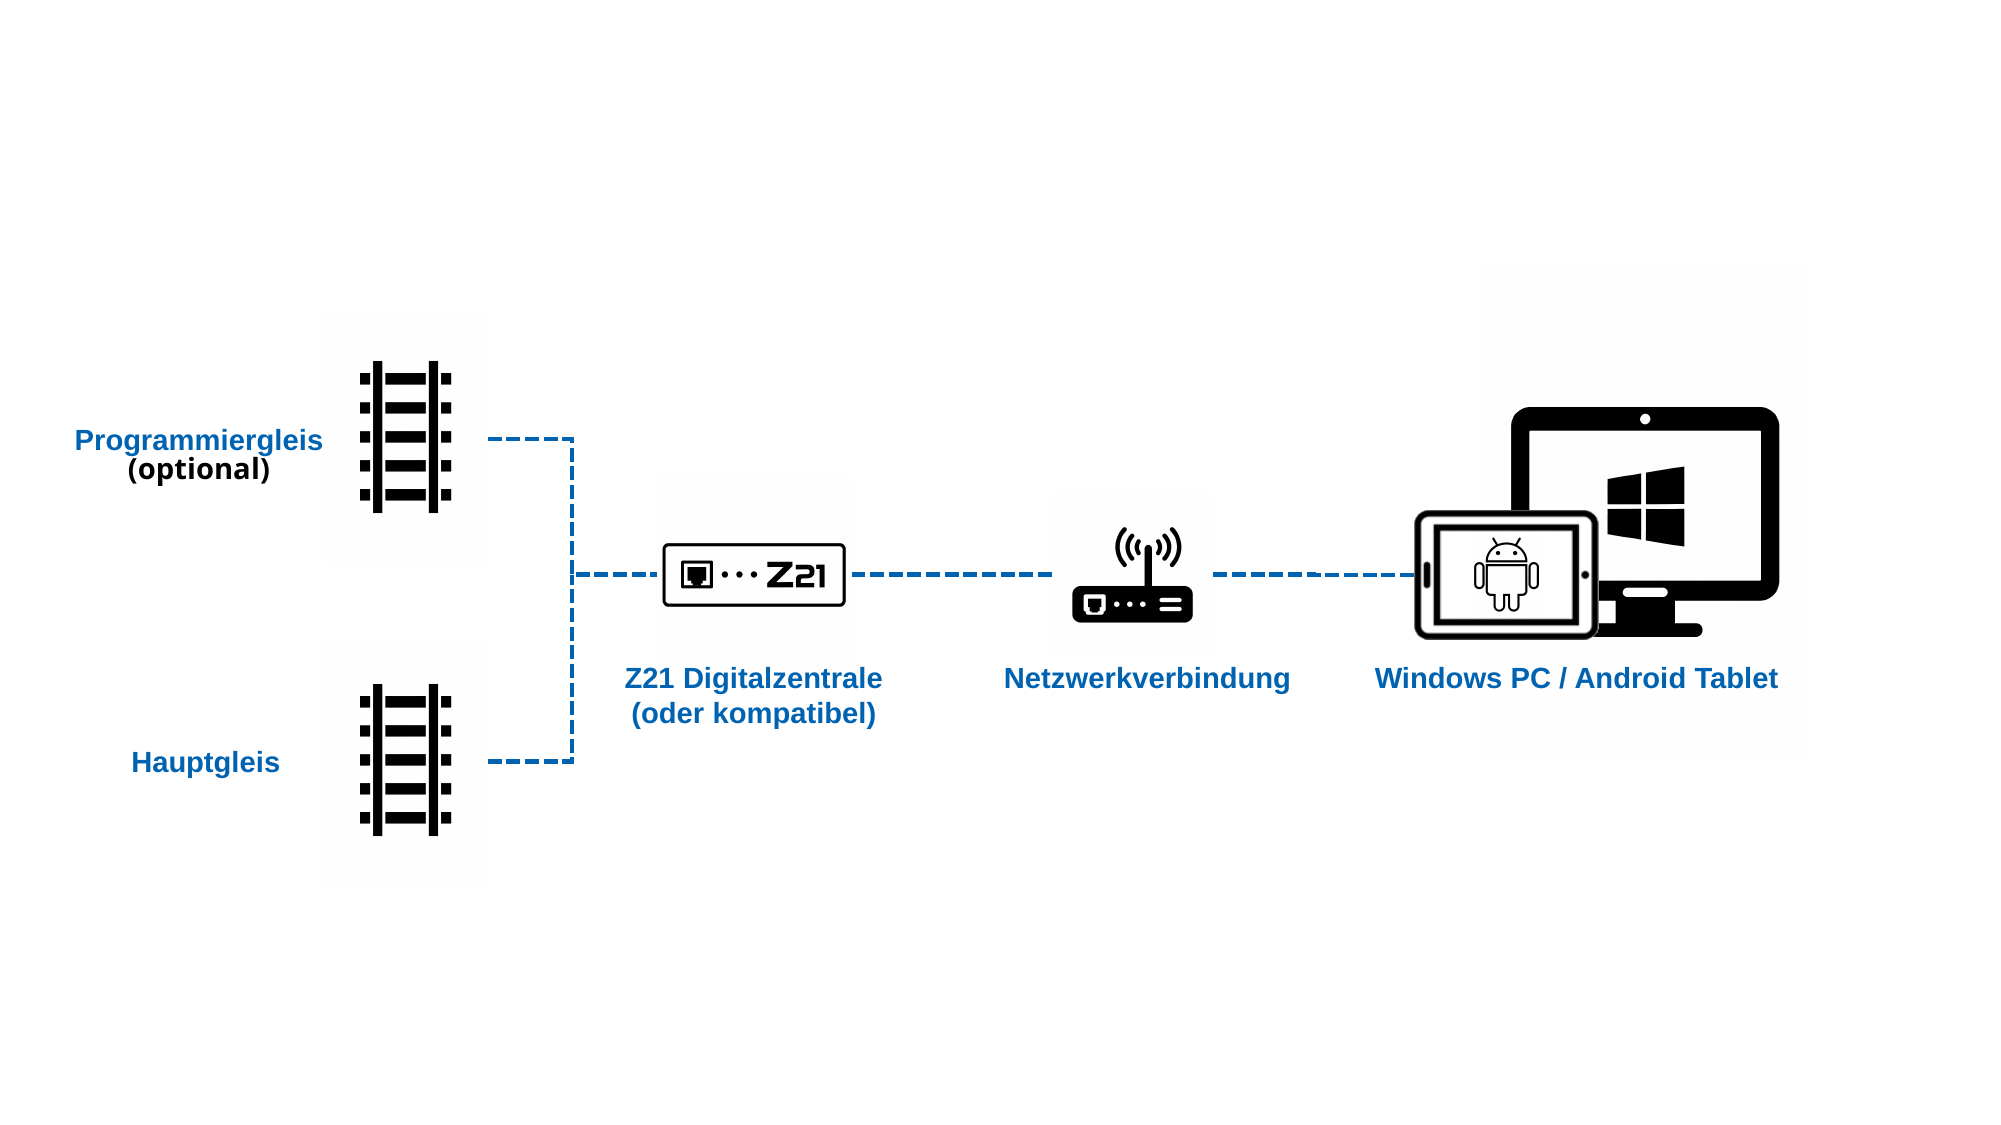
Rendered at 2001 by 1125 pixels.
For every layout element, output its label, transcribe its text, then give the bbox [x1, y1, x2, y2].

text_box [487, 438, 657, 576]
picture [1051, 493, 1214, 656]
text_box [487, 574, 573, 763]
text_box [1414, 264, 1810, 757]
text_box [115, 637, 489, 886]
text_box Netzwerkverbindung [989, 651, 1307, 702]
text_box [58, 314, 489, 563]
text_box Z21 Digitalzentrale (oder kompatibel) [609, 651, 899, 737]
text_box Windows PC / Android Tablet [1359, 651, 1414, 702]
picture [655, 476, 853, 673]
